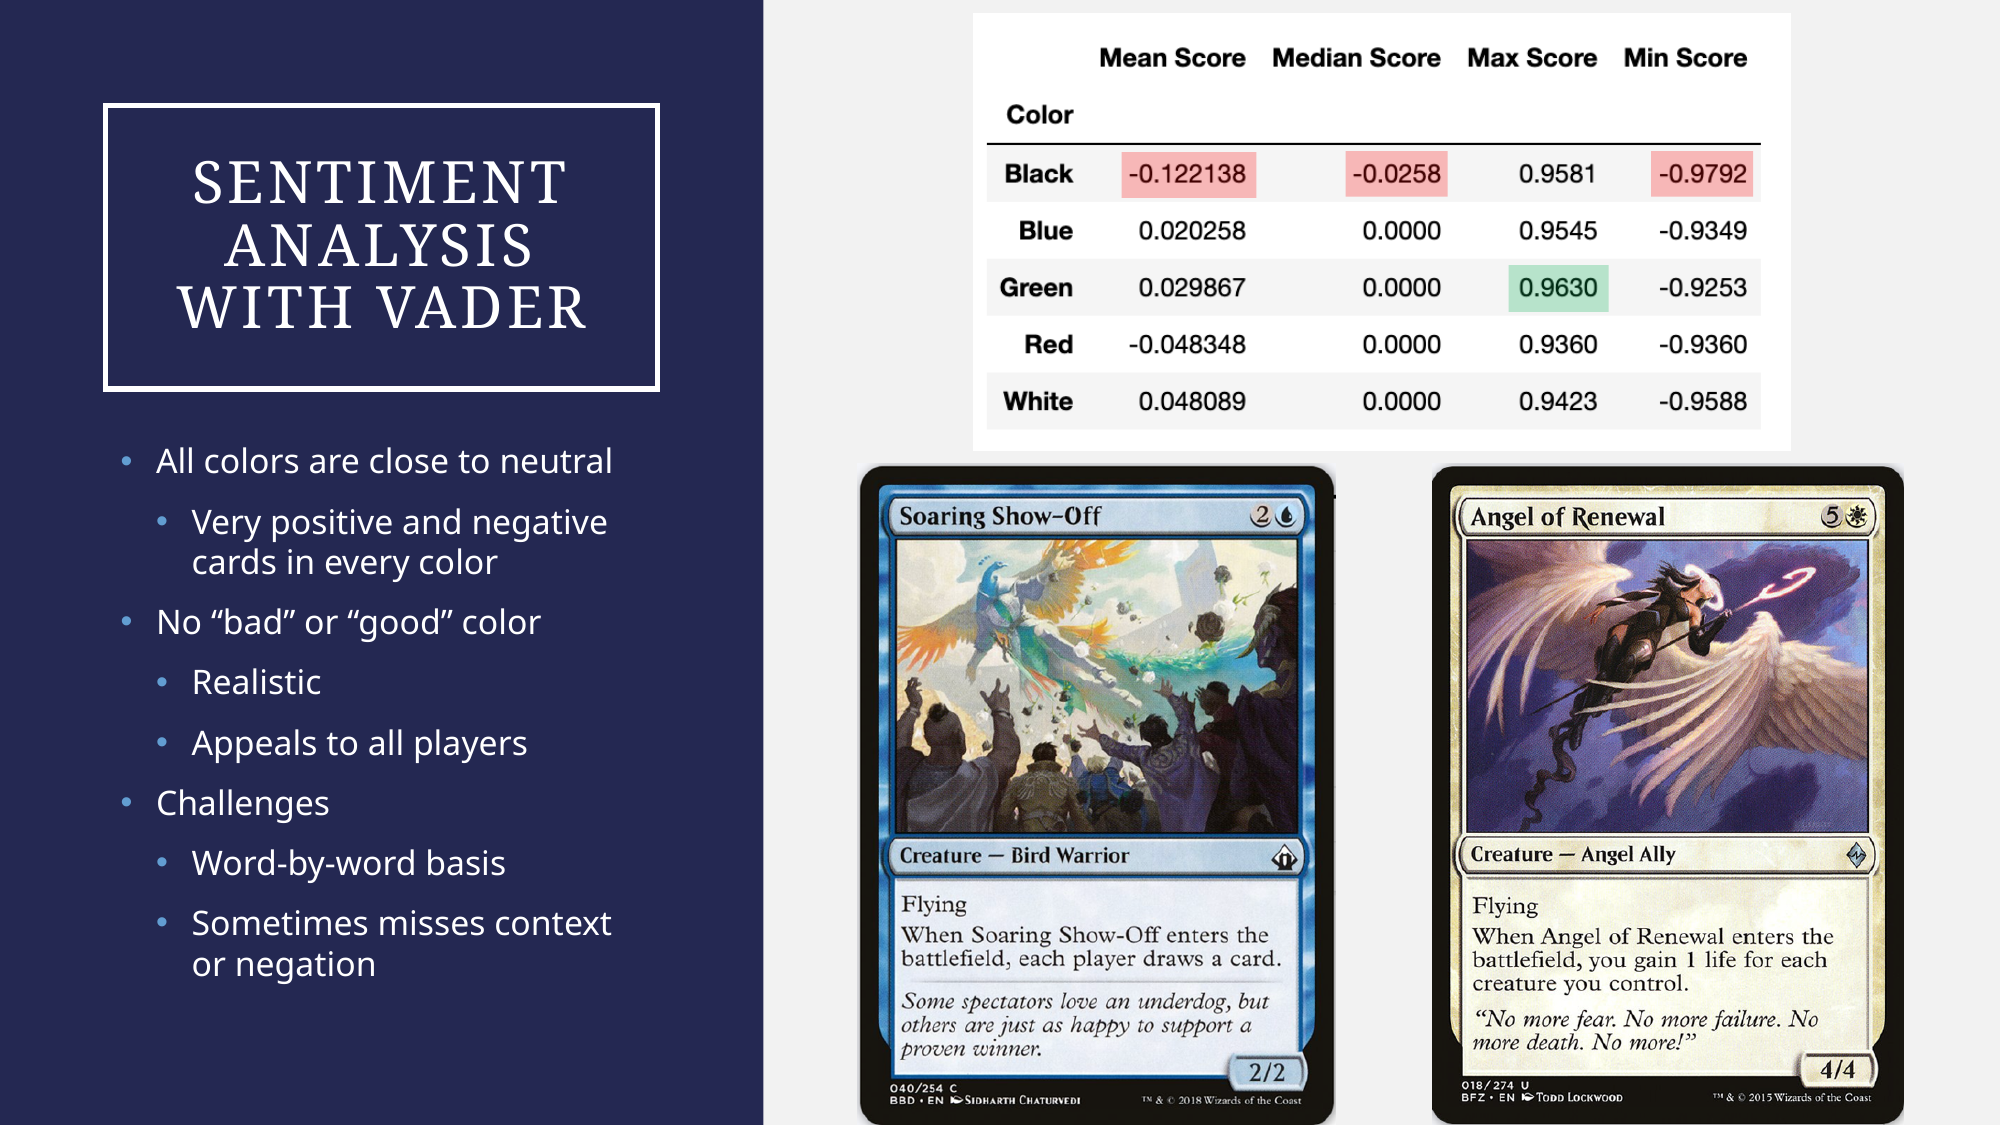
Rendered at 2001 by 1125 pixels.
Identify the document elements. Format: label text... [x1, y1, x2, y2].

text_box [0, 0, 764, 1125]
picture [857, 463, 1336, 1125]
title Sentiment analysis with vader [103, 103, 660, 392]
list All colors are close to neutral Very positive and negative cards in every color No “bad” or “good” color Realistic Appeals to all players Challenges Word-by-word basis Sometimes misses context or negation [105, 432, 658, 994]
picture [973, 13, 1791, 451]
text_box [764, 0, 2000, 1125]
picture [1432, 463, 1904, 1125]
